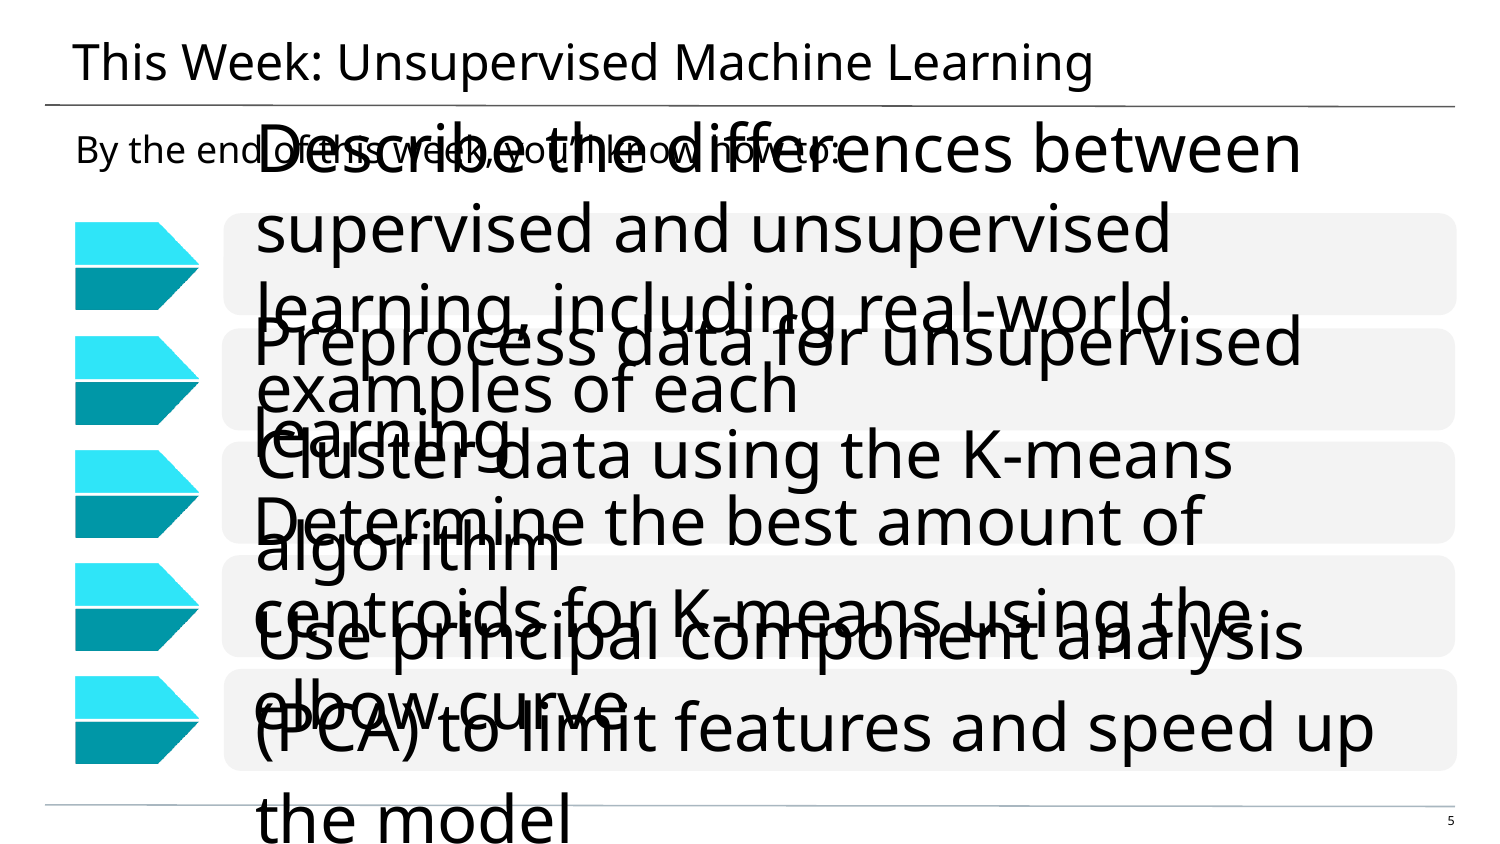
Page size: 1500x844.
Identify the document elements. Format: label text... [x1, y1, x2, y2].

subtitle Describe the differences between supervised and unsupervised learning, including real-world examples of each [0, 216, 1500, 316]
subtitle Preprocess data for unsupervised learning [0, 328, 1500, 429]
subtitle Cluster data using the K-means algorithm [0, 442, 1500, 542]
title This Week: Unsupervised Machine Learning [0, 0, 1500, 88]
subtitle By the end of this week, you’ll know how to: [0, 110, 1500, 171]
subtitle Use principal component analysis (PCA) to limit features and speed up the model [0, 669, 1500, 769]
subtitle Determine the best amount of centroids for K-means using the elbow curve [0, 555, 1500, 655]
